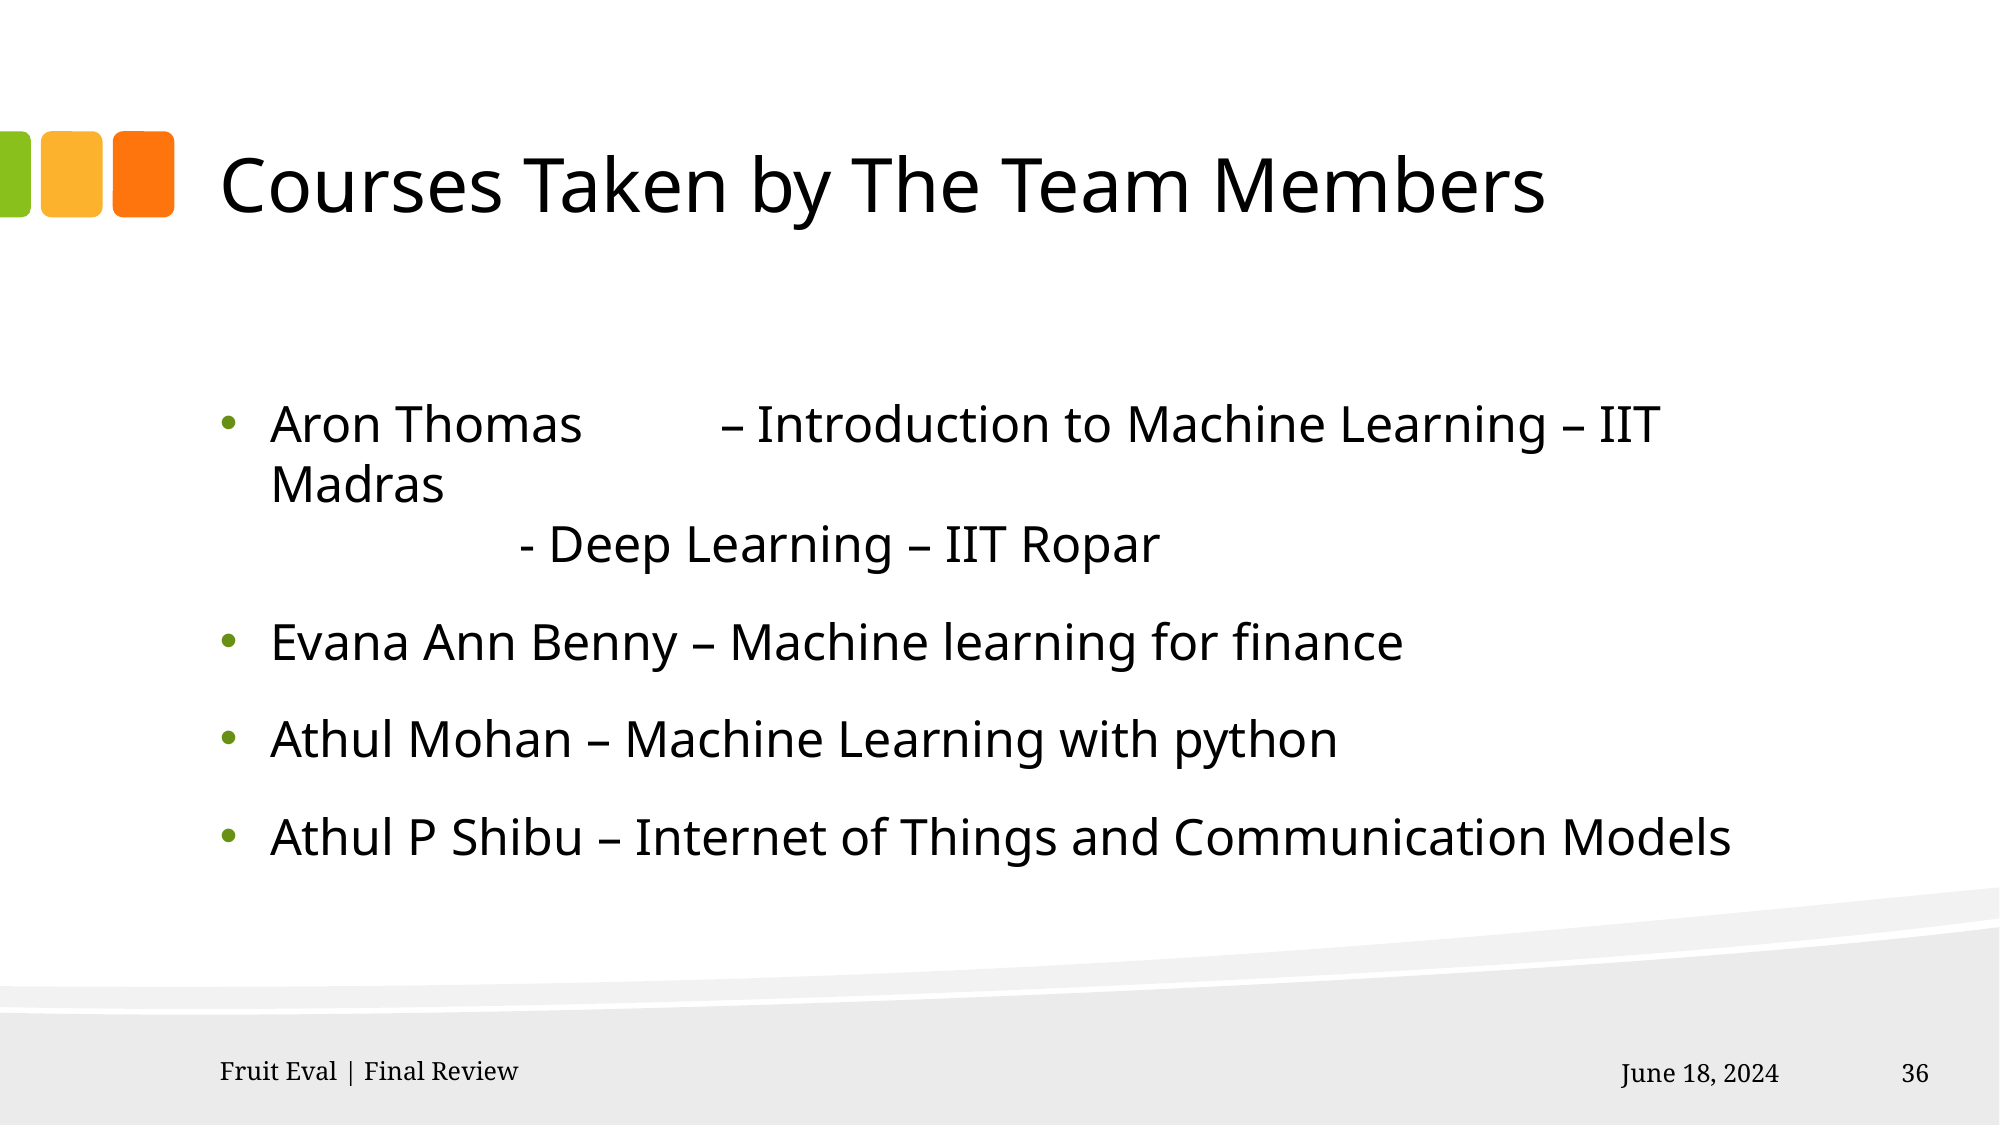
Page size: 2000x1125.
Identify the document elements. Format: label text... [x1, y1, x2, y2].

slide_number 36 [1816, 1057, 1950, 1088]
list Aron Thomas – Introduction to Machine Learning – IIT Madras - Deep Learning – IIT Ropar Evana Ann Benny – Machine learning for finance Athul Mohan – Machine Learning with python Athul P Shibu – Internet of Things and Communication Models [199, 262, 1800, 1013]
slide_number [1566, 1057, 1800, 1088]
title Courses Taken by The Team Members [199, 24, 1800, 238]
footer Fruit Eval | Final Review [199, 1057, 1560, 1088]
